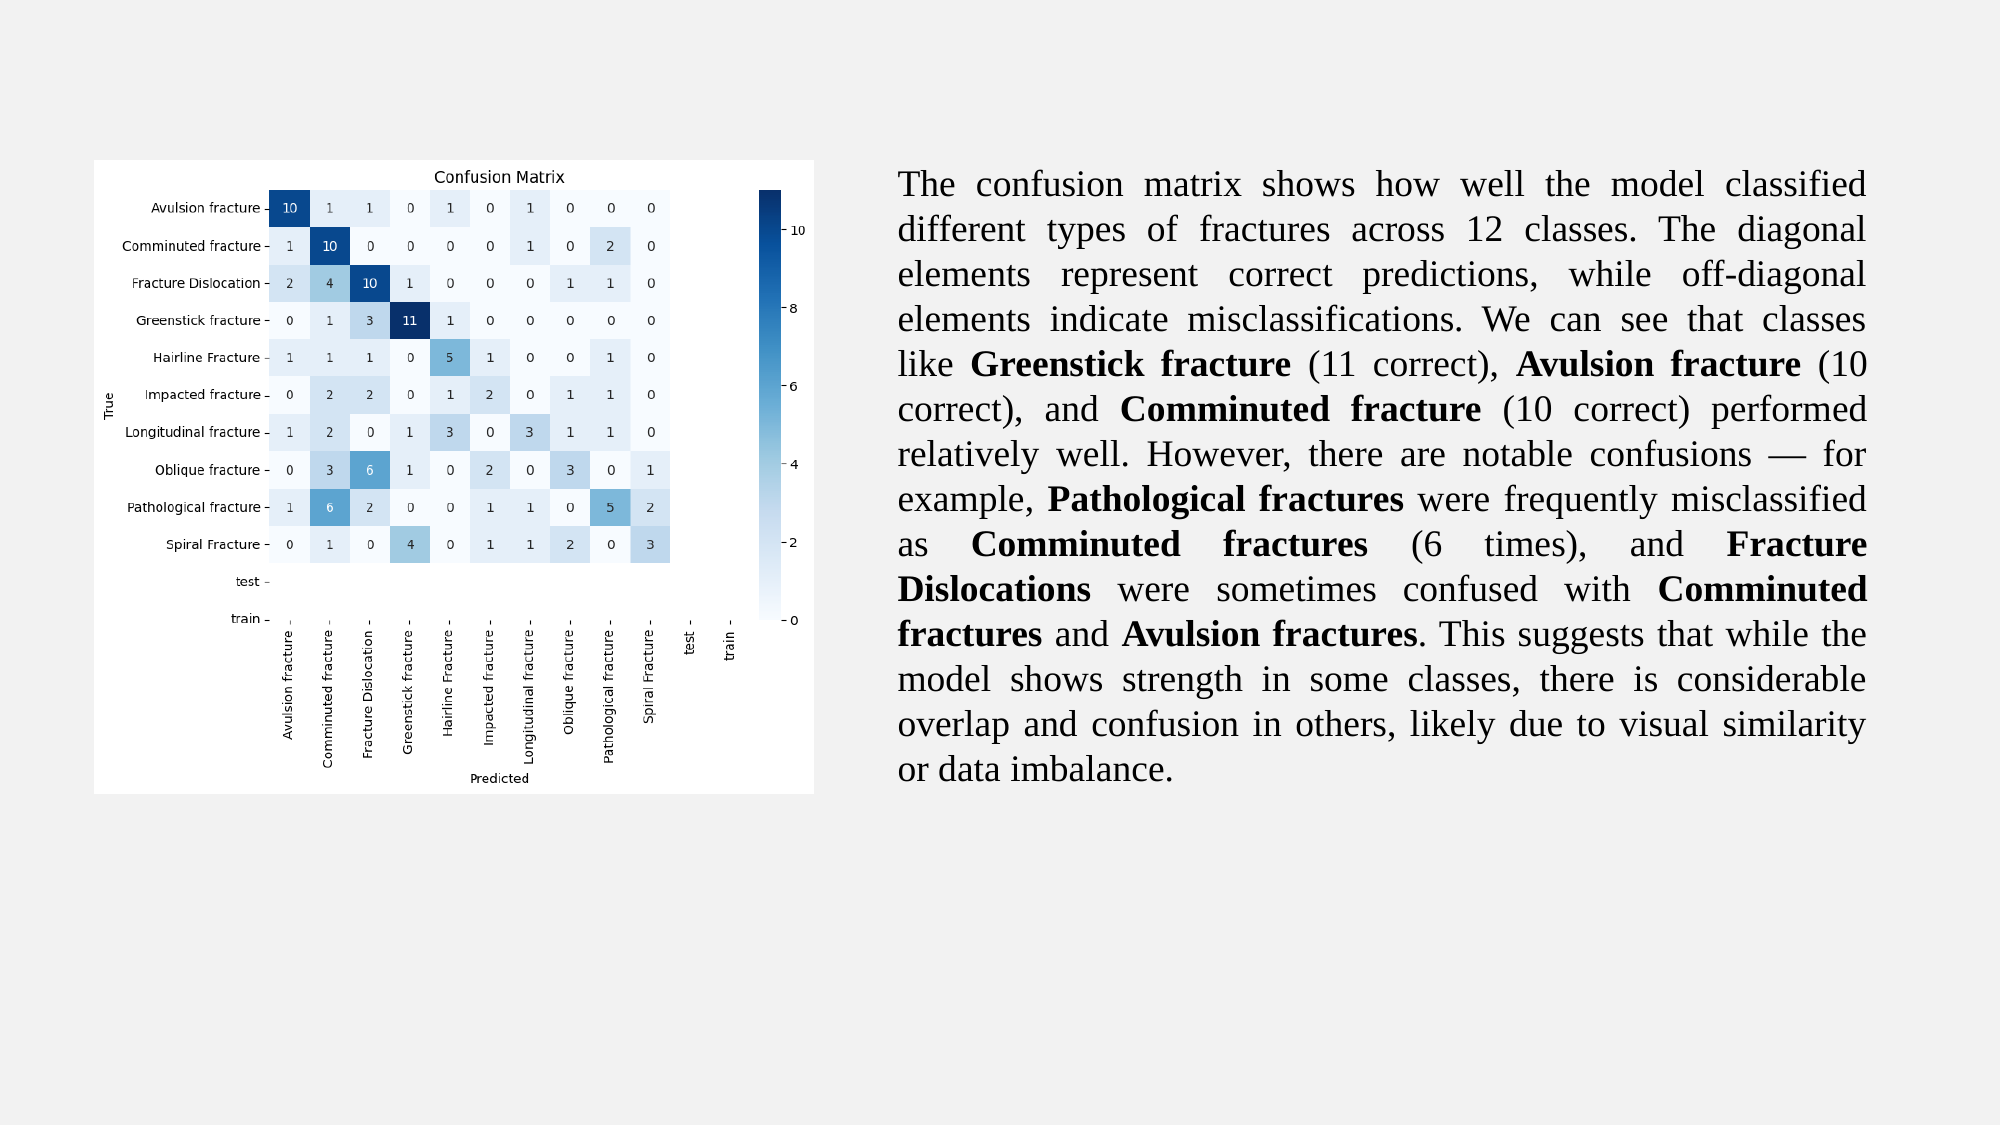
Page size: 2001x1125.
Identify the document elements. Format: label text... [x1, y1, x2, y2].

picture [94, 160, 814, 794]
text_box The confusion matrix shows how well the model classified different types of fractures across 12 classes. The diagonal elements represent correct predictions, while off-diagonal elements indicate misclassifications. We can see that classes like Greenstick fracture (11 correct), Avulsion fracture (10 correct), and Comminuted fracture (10 correct) performed relatively well. However, there are notable confusions — for example, Pathological fractures were frequently misclassified as Comminuted fractures (6 times), and Fracture Dislocations were sometimes confused with Comminuted fractures and Avulsion fractures. This suggests that while the model shows strength in some classes, there is considerable overlap and confusion in others, likely due to visual similarity or data imbalance. [882, 151, 1883, 797]
